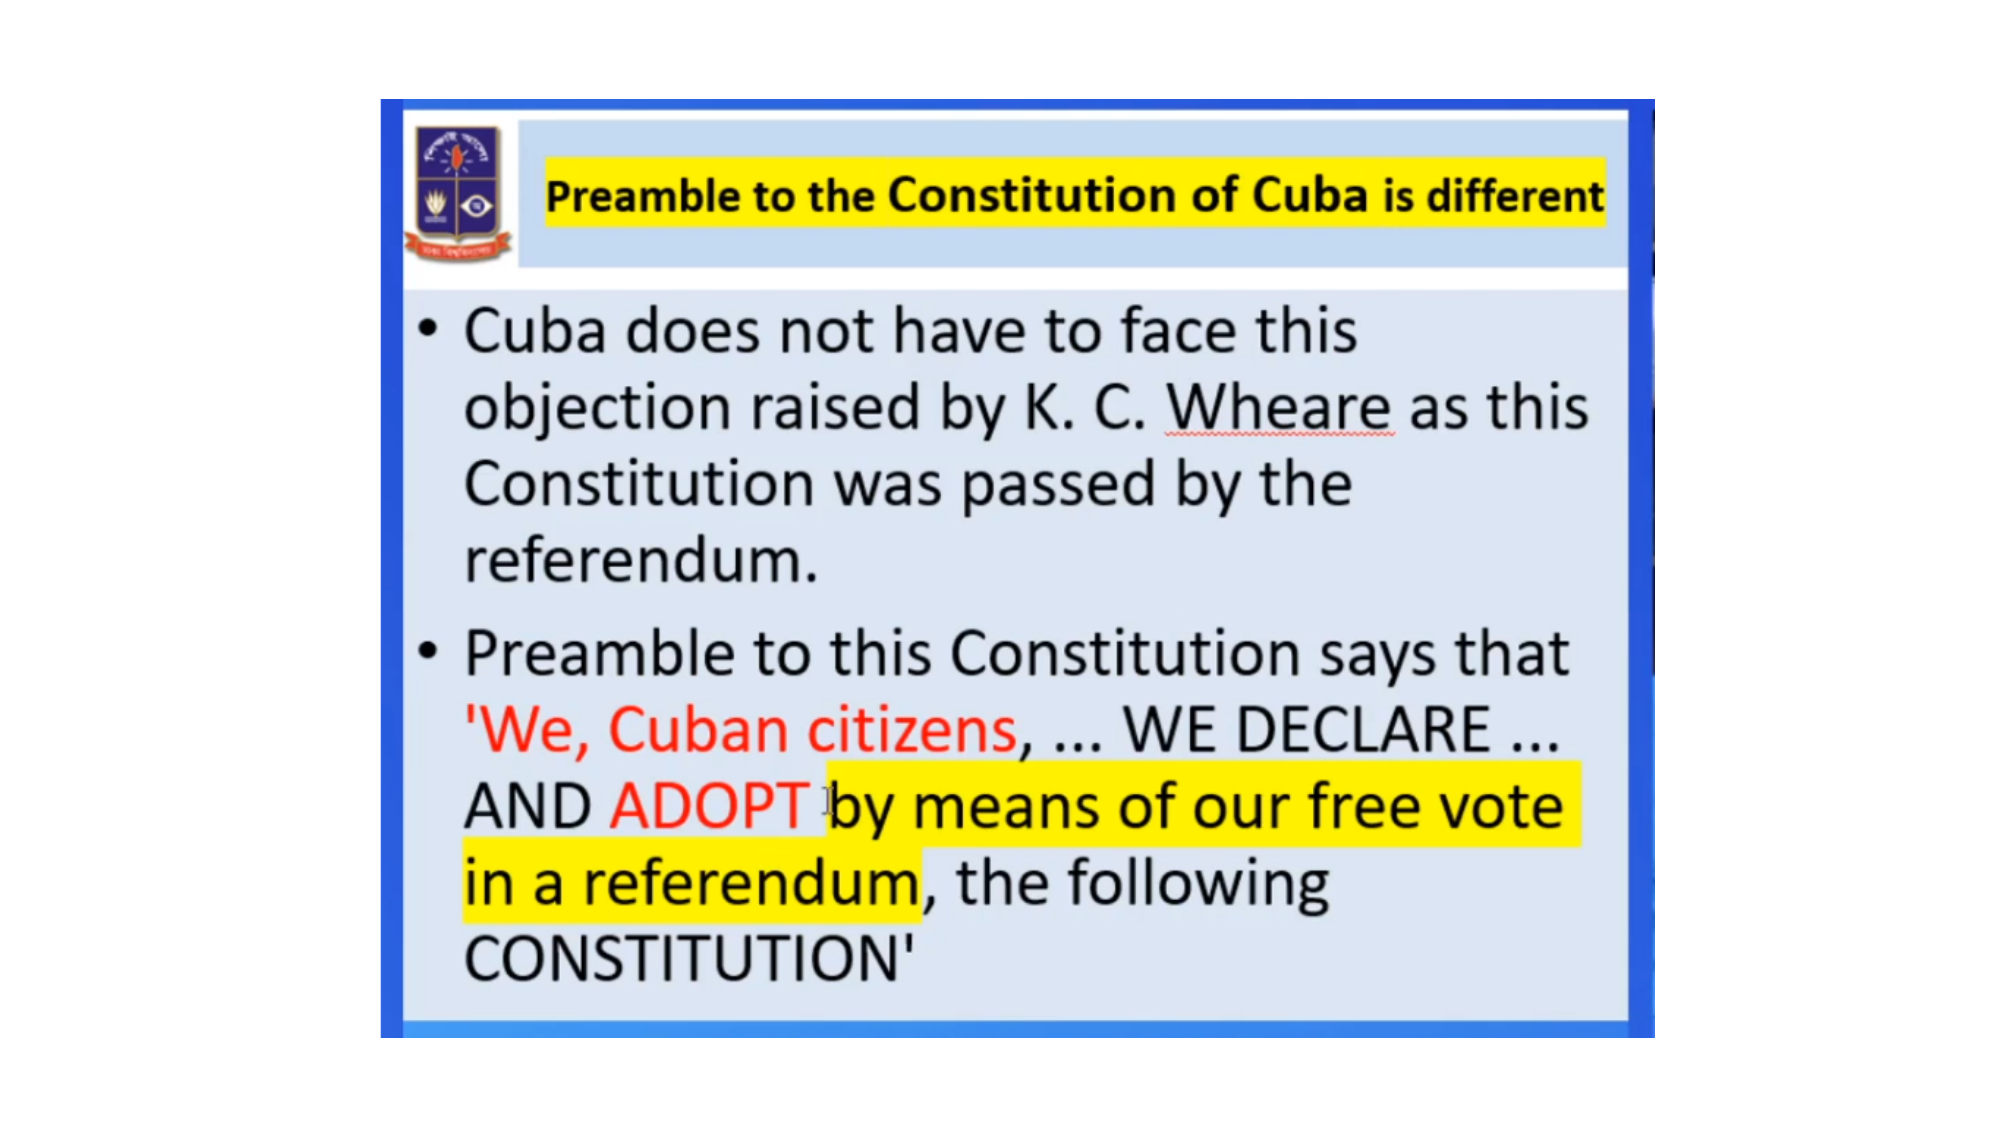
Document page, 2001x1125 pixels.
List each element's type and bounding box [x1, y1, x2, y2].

list [362, 99, 1655, 1038]
